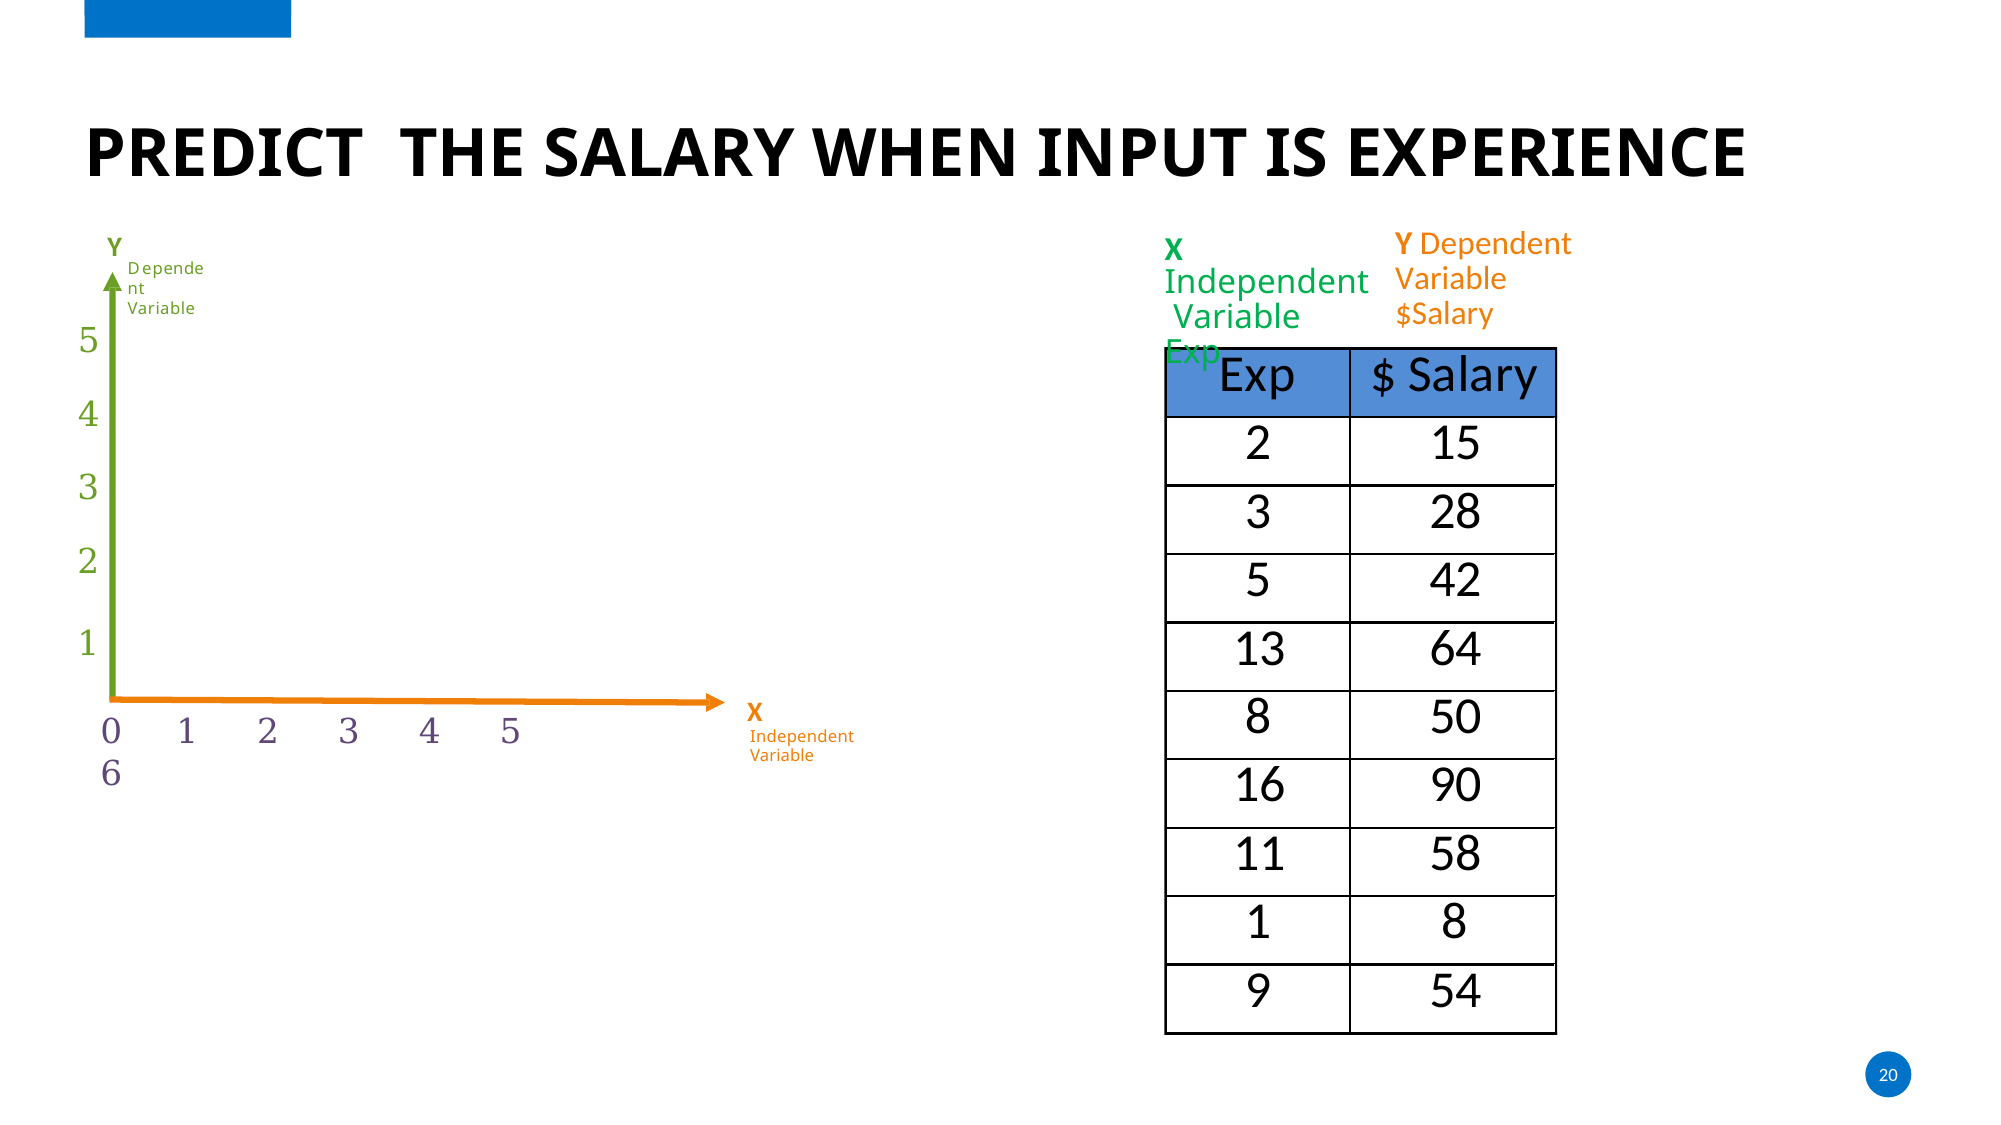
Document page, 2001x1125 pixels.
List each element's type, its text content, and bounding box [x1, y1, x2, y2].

slide_number 20 [1864, 1059, 1913, 1090]
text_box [1162, 226, 1581, 1037]
title Predict the Salary when input is Experience [84, 40, 1914, 192]
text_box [75, 226, 900, 753]
